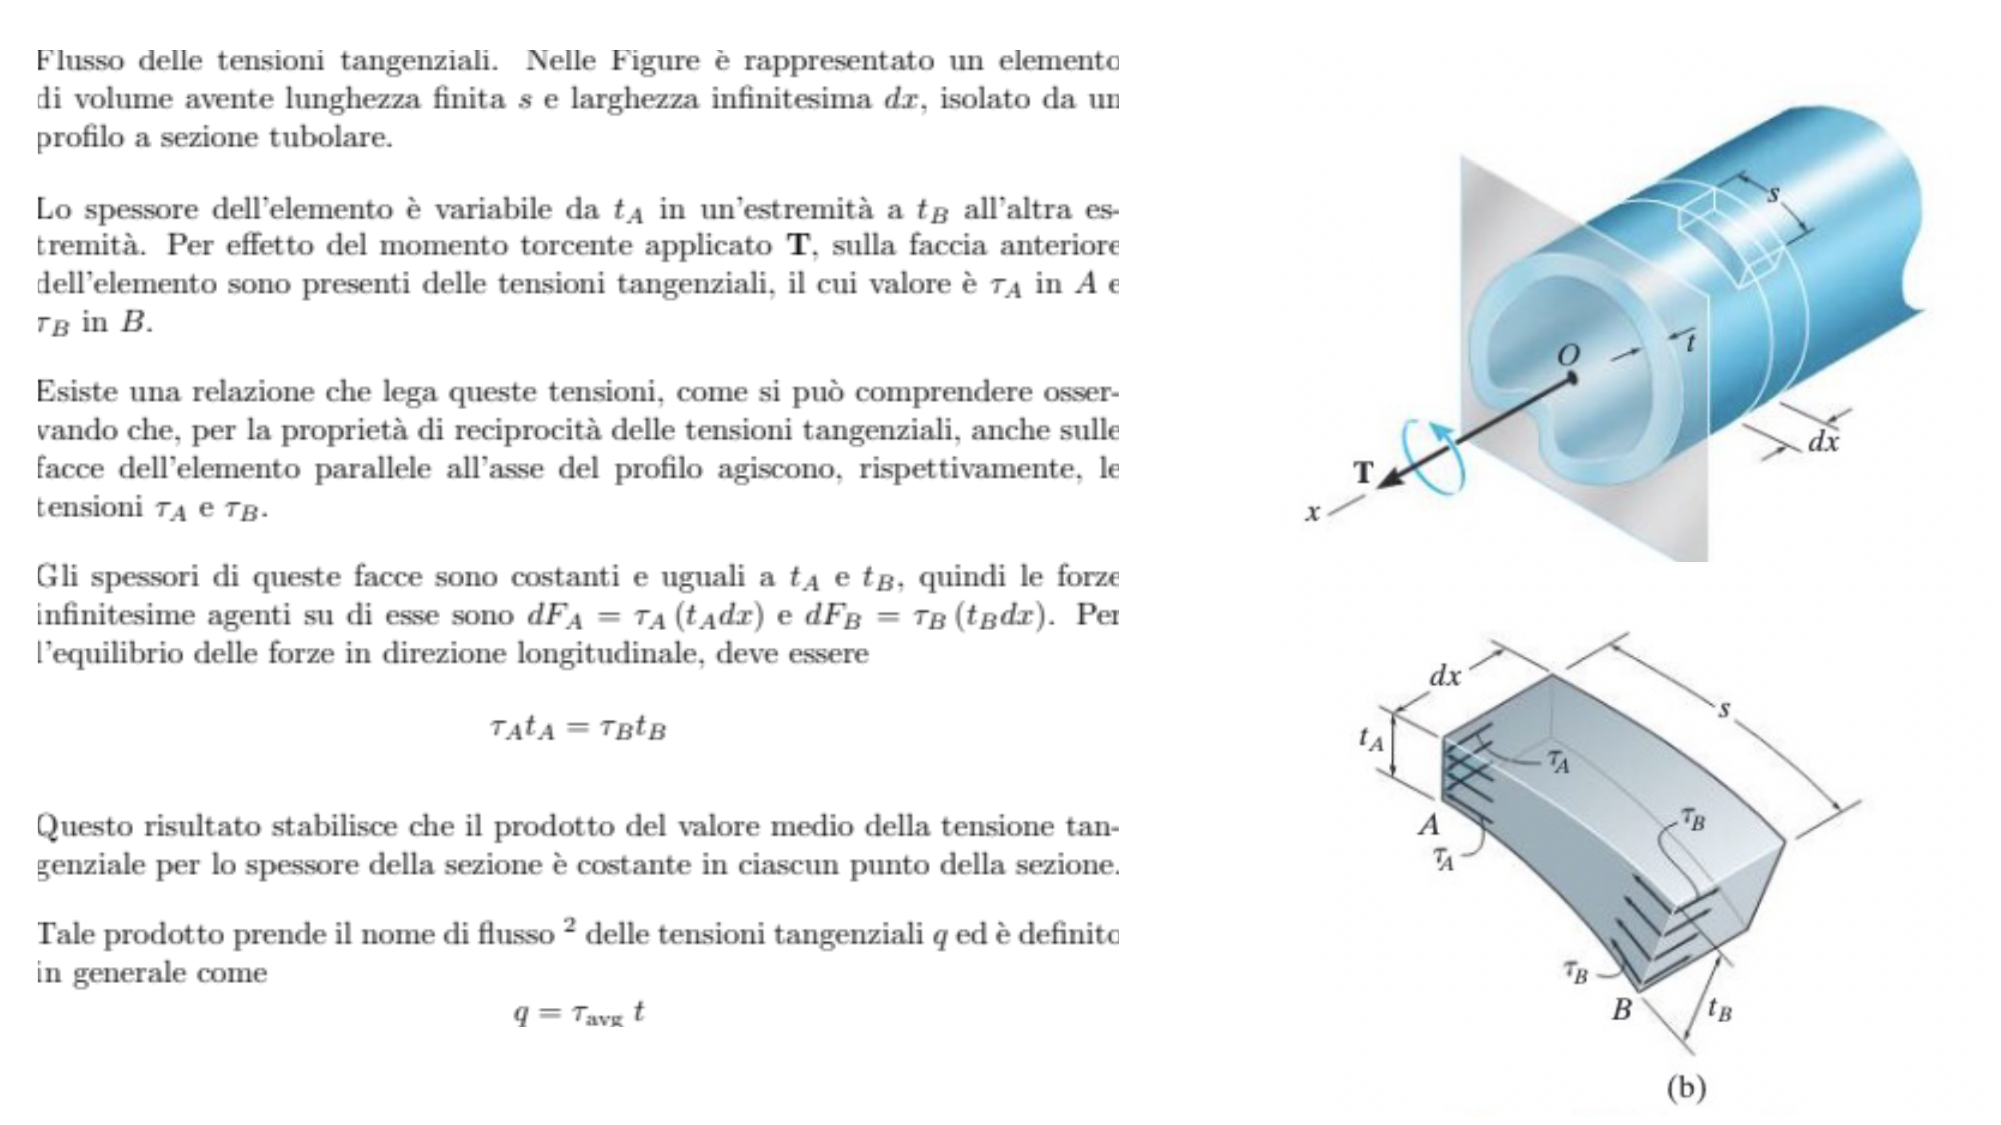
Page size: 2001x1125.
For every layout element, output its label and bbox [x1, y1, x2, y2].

picture [1274, 49, 2000, 1117]
picture [37, 49, 1119, 1026]
